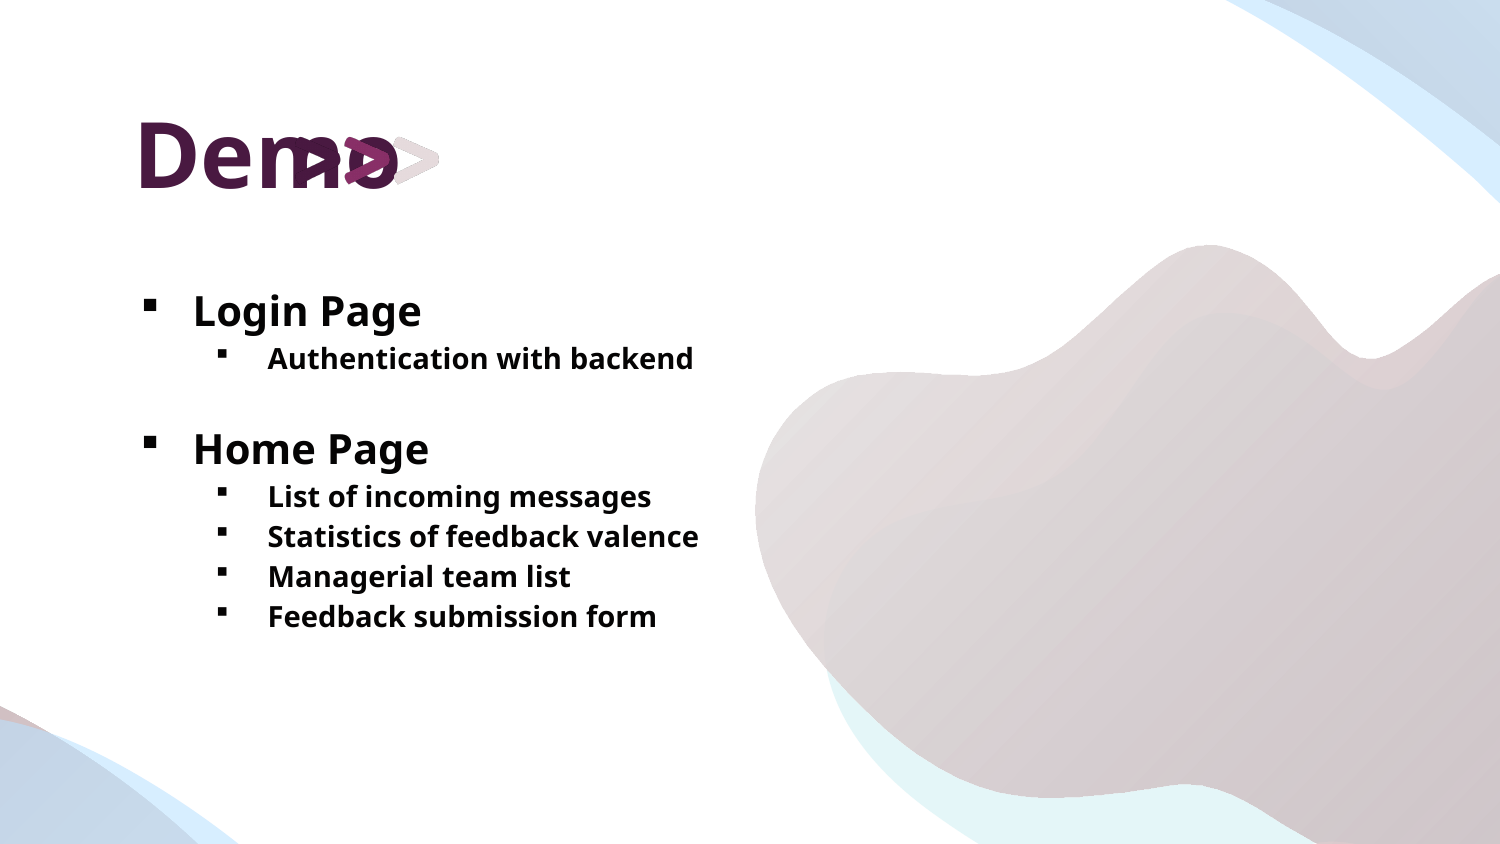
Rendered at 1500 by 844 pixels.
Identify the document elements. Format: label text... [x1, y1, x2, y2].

text_box [866, 752, 1316, 844]
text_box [117, 19, 1383, 318]
text_box [914, 273, 1500, 844]
list Login Page Authentication with backend Home Page List of incoming messages Statistics of feedback valence Managerial team list Feedback submission form [102, 262, 1367, 752]
